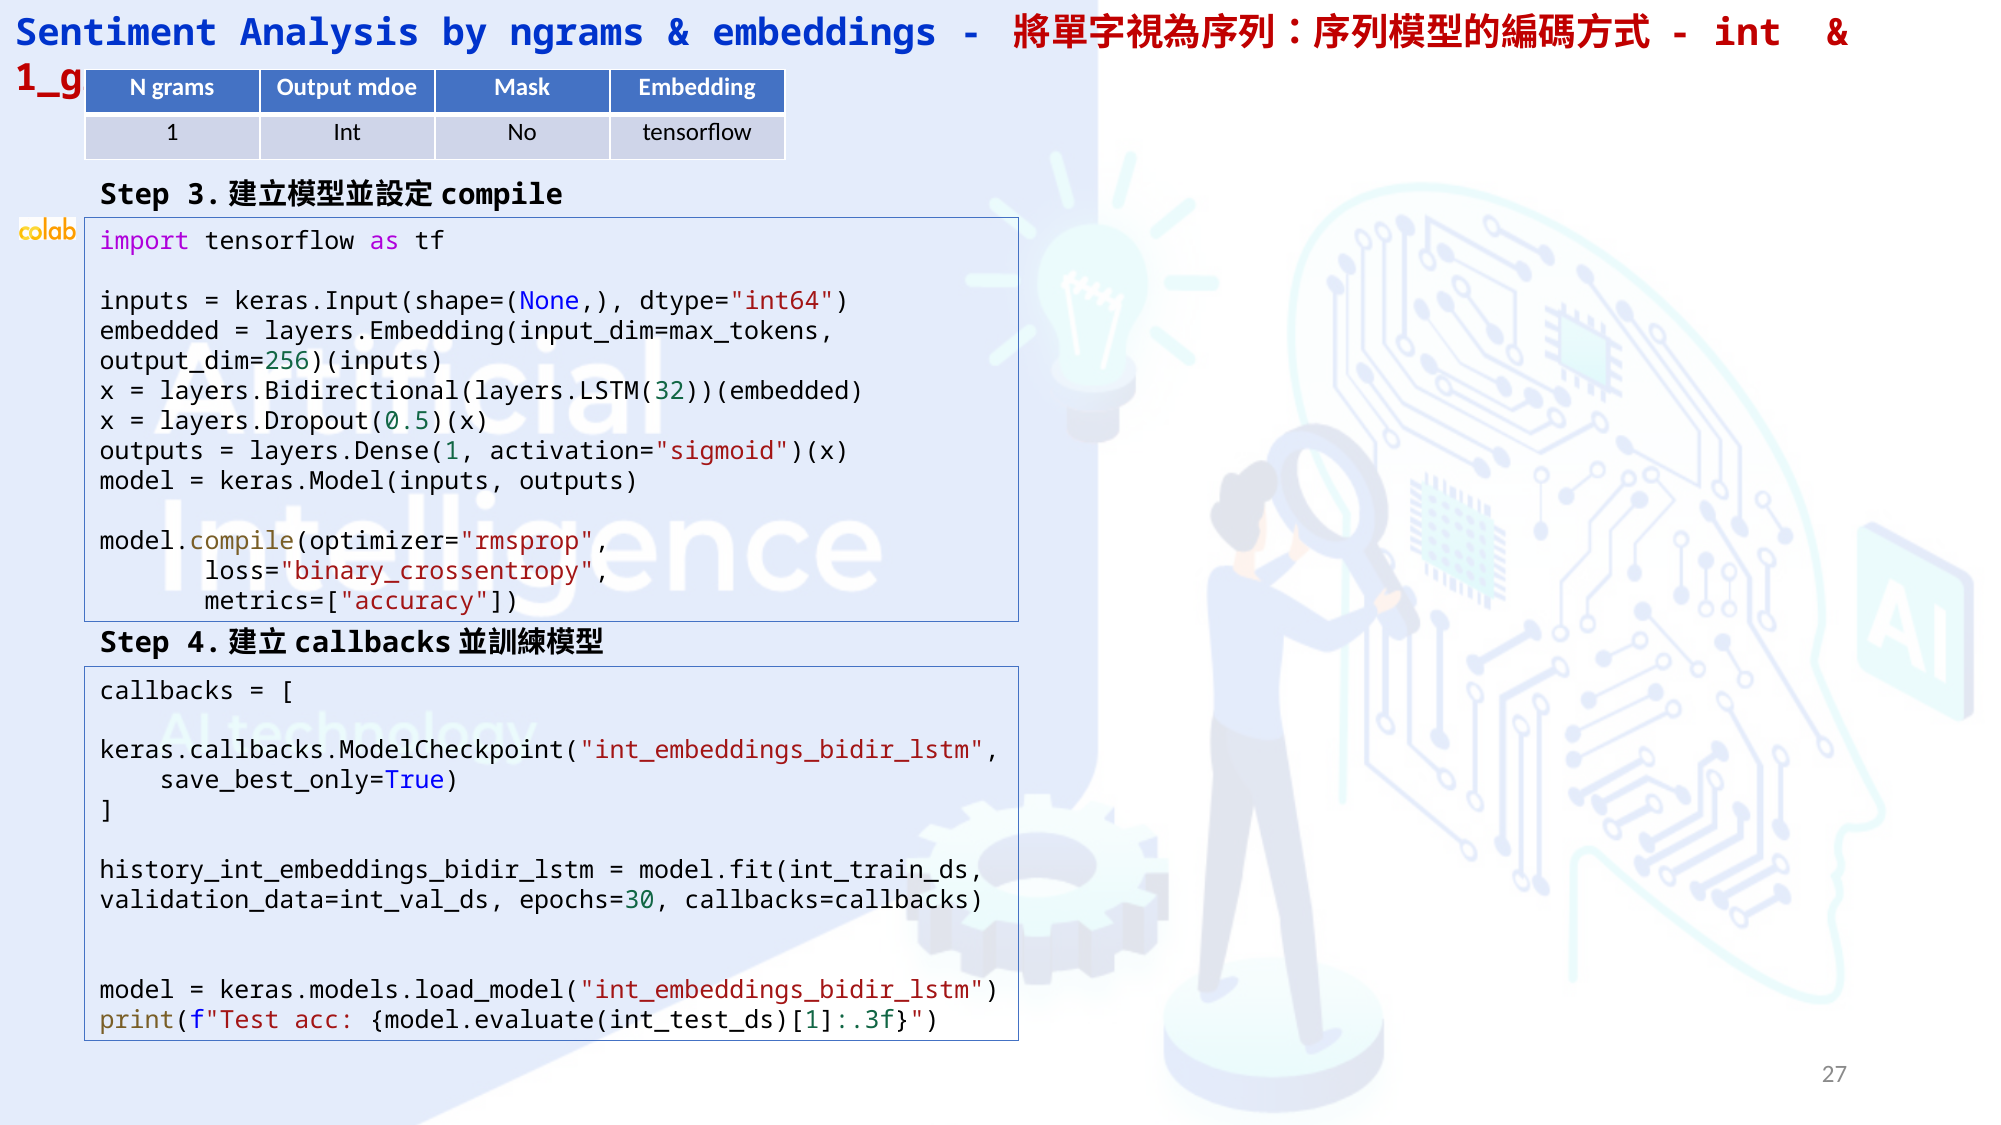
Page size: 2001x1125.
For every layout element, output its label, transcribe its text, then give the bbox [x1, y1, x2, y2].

picture [19, 217, 76, 240]
table_cell Int [261, 117, 434, 159]
table_cell tensorflow [611, 117, 784, 159]
text_box callbacks = [ keras.callbacks.ModelCheckpoint("int_embeddings_bidir_lstm", save_best_only=True) ] history_int_embeddings_bidir_lstm = model.fit(int_train_ds, validation_data=int_val_ds, epochs=30, callbacks=callbacks) model = keras.models.load_model("int_embeddings_bidir_lstm") print(f"Test acc: {model.evaluate(int_test_ds)[1]:.3f}") [84, 666, 1019, 1041]
text_box Step 4.建立callbacks並訓練模型 [84, 616, 1019, 666]
table_header Output mdoe [261, 70, 434, 112]
table_header Mask [436, 70, 609, 112]
text_box Step 3.建立模型並設定compile [84, 168, 1019, 218]
text_box import tensorflow as tf inputs = keras.Input(shape=(None,), dtype="int64") embedded = layers.Embedding(input_dim=max_tokens, output_dim=256)(inputs) x = layers.Bidirectional(layers.LSTM(32))(embedded) x = layers.Dropout(0.5)(x) outputs = layers.Dense(1, activation="sigmoid")(x) model = keras.Model(inputs, outputs) model.compile(optimizer="rmsprop", loss="binary_crossentropy", metrics=["accuracy"]) [84, 218, 1019, 616]
table_header N grams [86, 70, 259, 112]
table_cell No [436, 117, 609, 159]
slide_number 26 [1412, 1042, 1863, 1103]
table_cell 1 [86, 117, 259, 159]
table_header Embedding [611, 70, 784, 112]
text_box Sentiment Analysis by ngrams & embeddings - 將單字視為序列：序列模型的編碼方式 - int & 1_grams [0, 0, 1949, 105]
